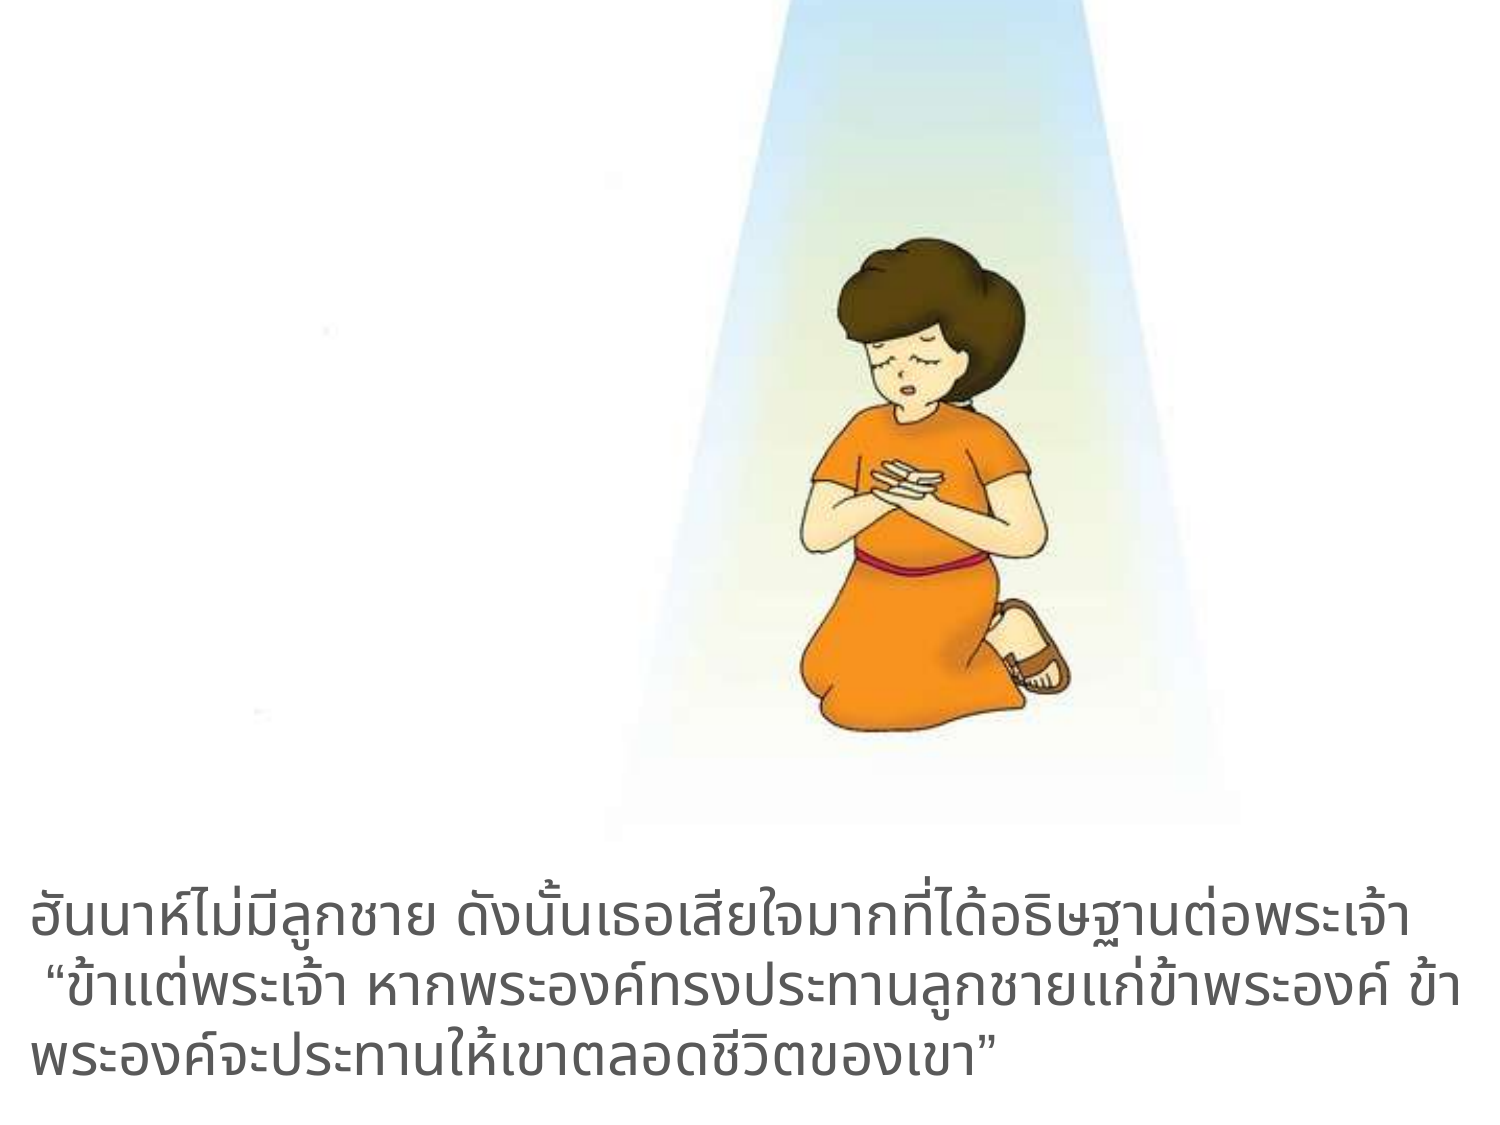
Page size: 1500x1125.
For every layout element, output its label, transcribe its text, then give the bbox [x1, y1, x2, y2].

text_box ฮันนาห์ไม่มีลูกชาย ดังนั้นเธอเสียใจมากที่ได้อธิษฐานต่อพระเจ้า “ข้าแต่พระเจ้า หากพระองค์ทรงประทานลูกชายแก่ข้าพระองค์ ข้าพระองค์จะประทานให้เขาตลอดชีวิตของเขา” [14, 869, 1486, 1095]
picture [71, 0, 1429, 858]
